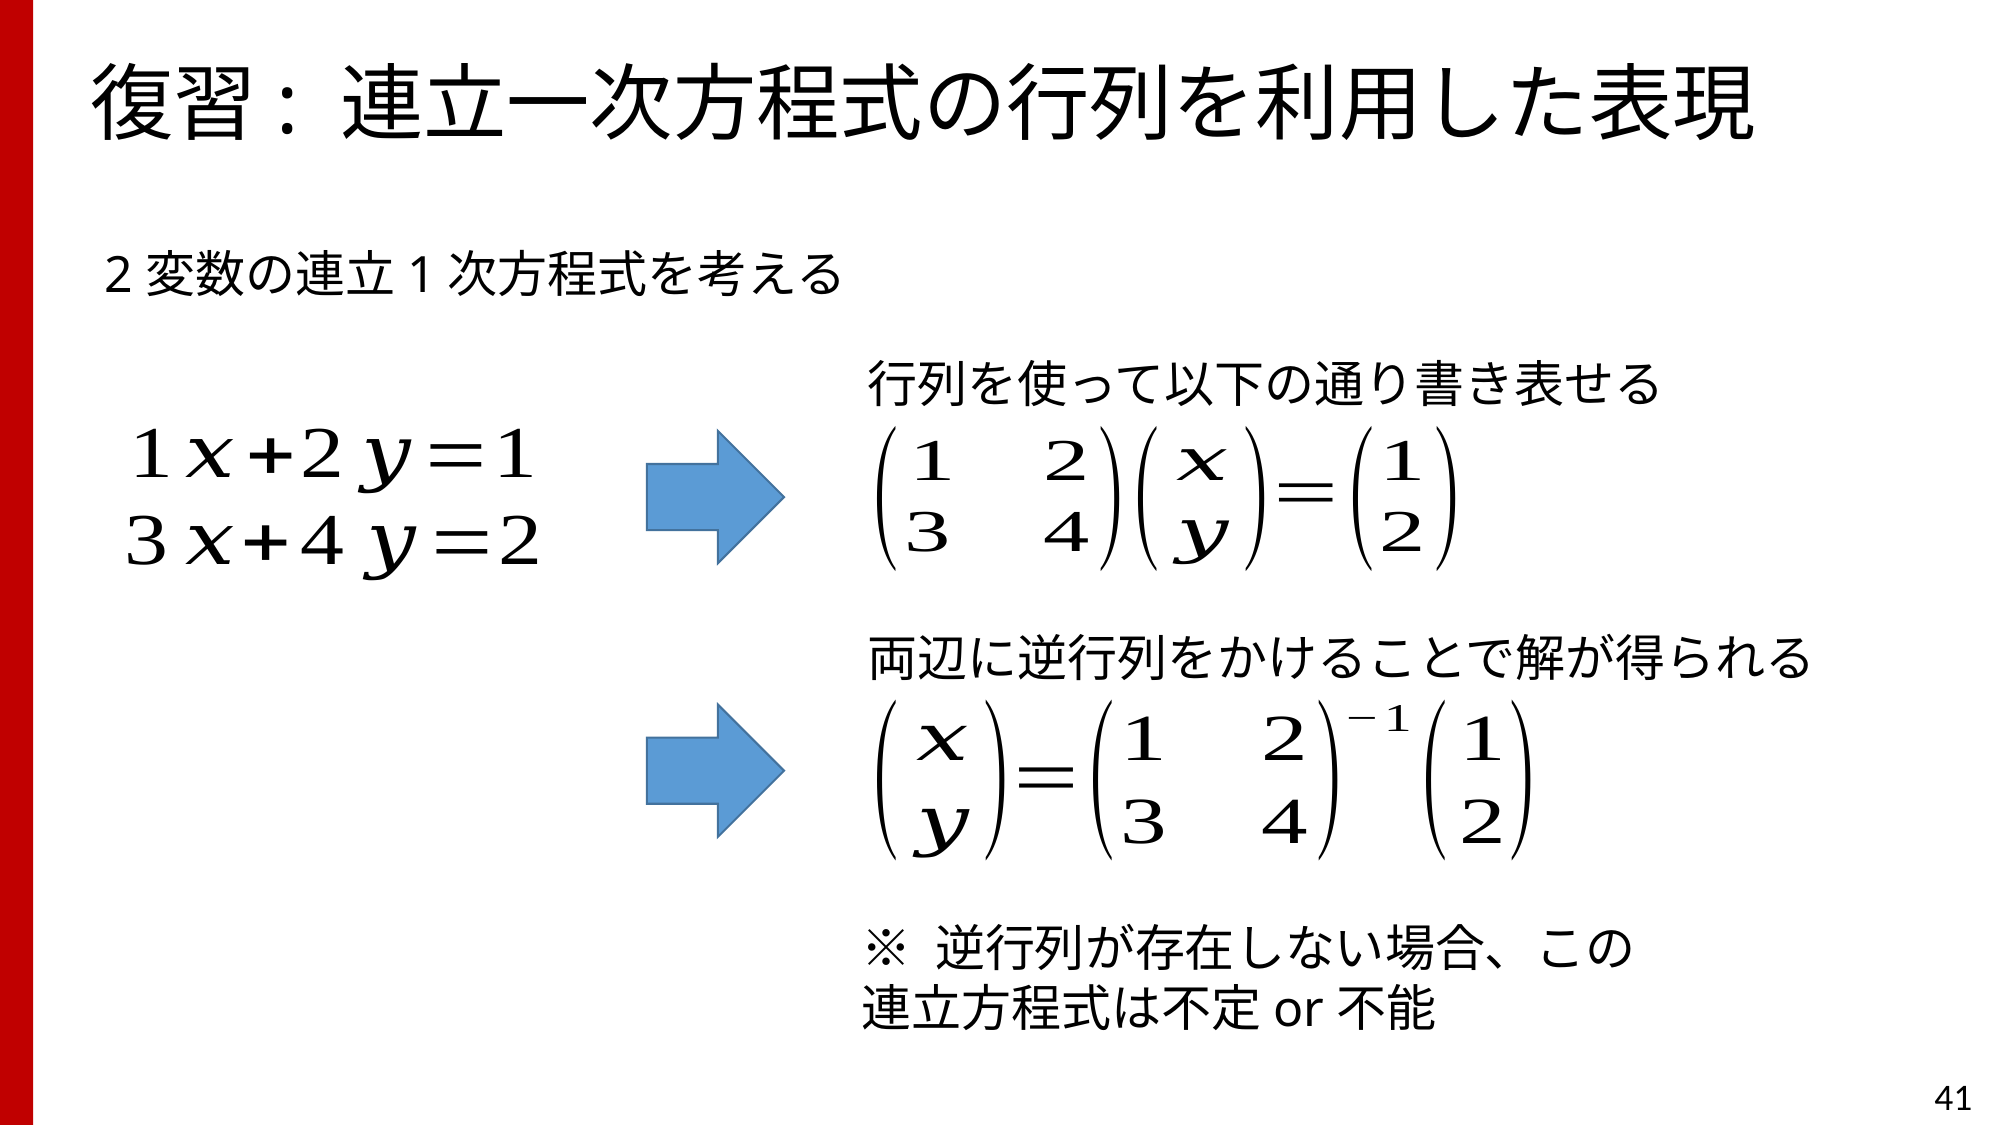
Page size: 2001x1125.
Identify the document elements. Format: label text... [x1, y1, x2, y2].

title 復習: 連立一次方程式の行列を利用した表現 [75, 46, 1958, 167]
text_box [646, 618, 1837, 1046]
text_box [646, 345, 1685, 573]
slide_number 41 [1537, 1065, 1987, 1125]
text_box 2変数の連立1次方程式を考える [90, 235, 861, 311]
